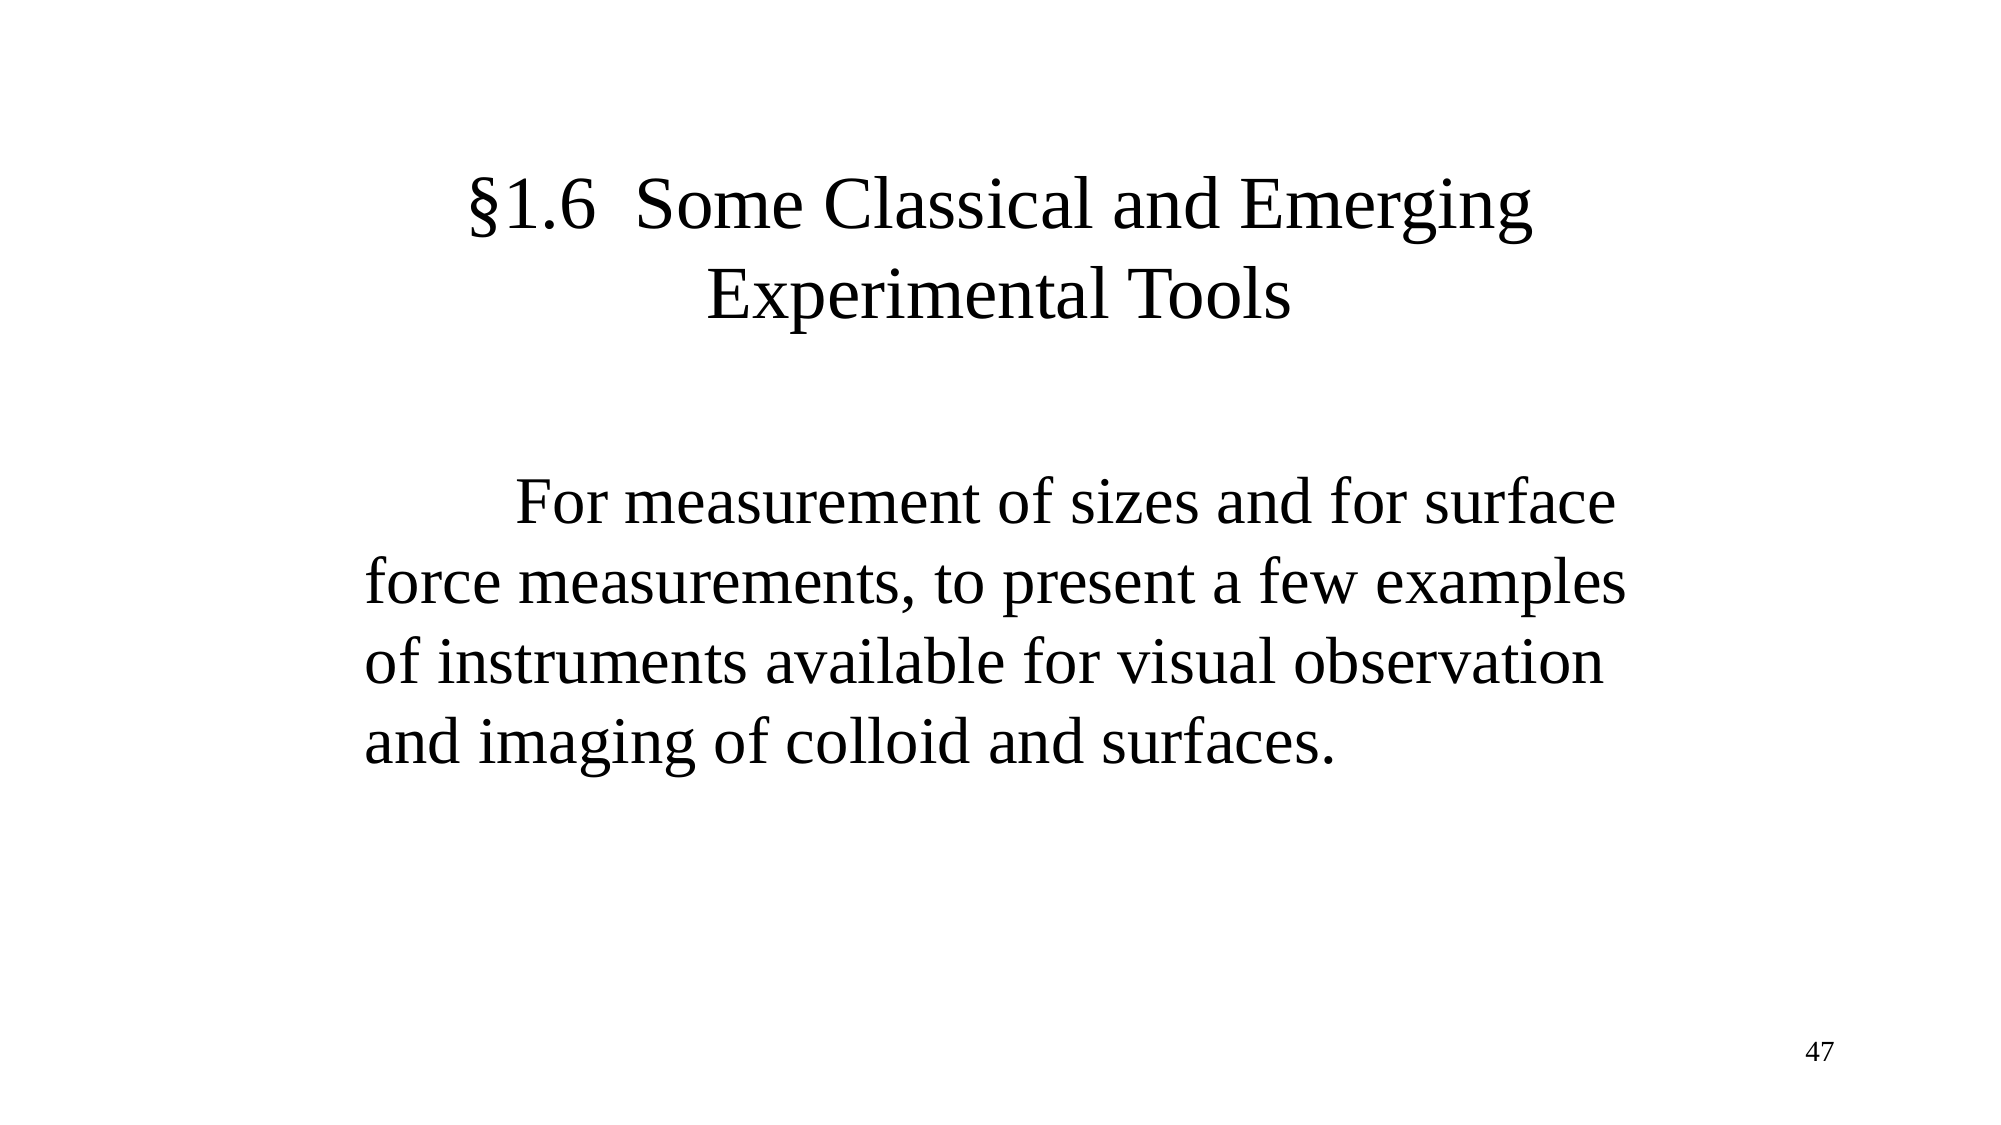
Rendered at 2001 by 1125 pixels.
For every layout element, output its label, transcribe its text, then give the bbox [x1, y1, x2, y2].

slide_number 47 [1433, 1024, 1851, 1101]
title §1.6 Some Classical and Emerging Experimental Tools [362, 149, 1638, 338]
text_box For measurement of sizes and for surface force measurements, to present a few examples of instruments available for visual observation and imaging of colloid and surfaces. [350, 449, 1663, 785]
